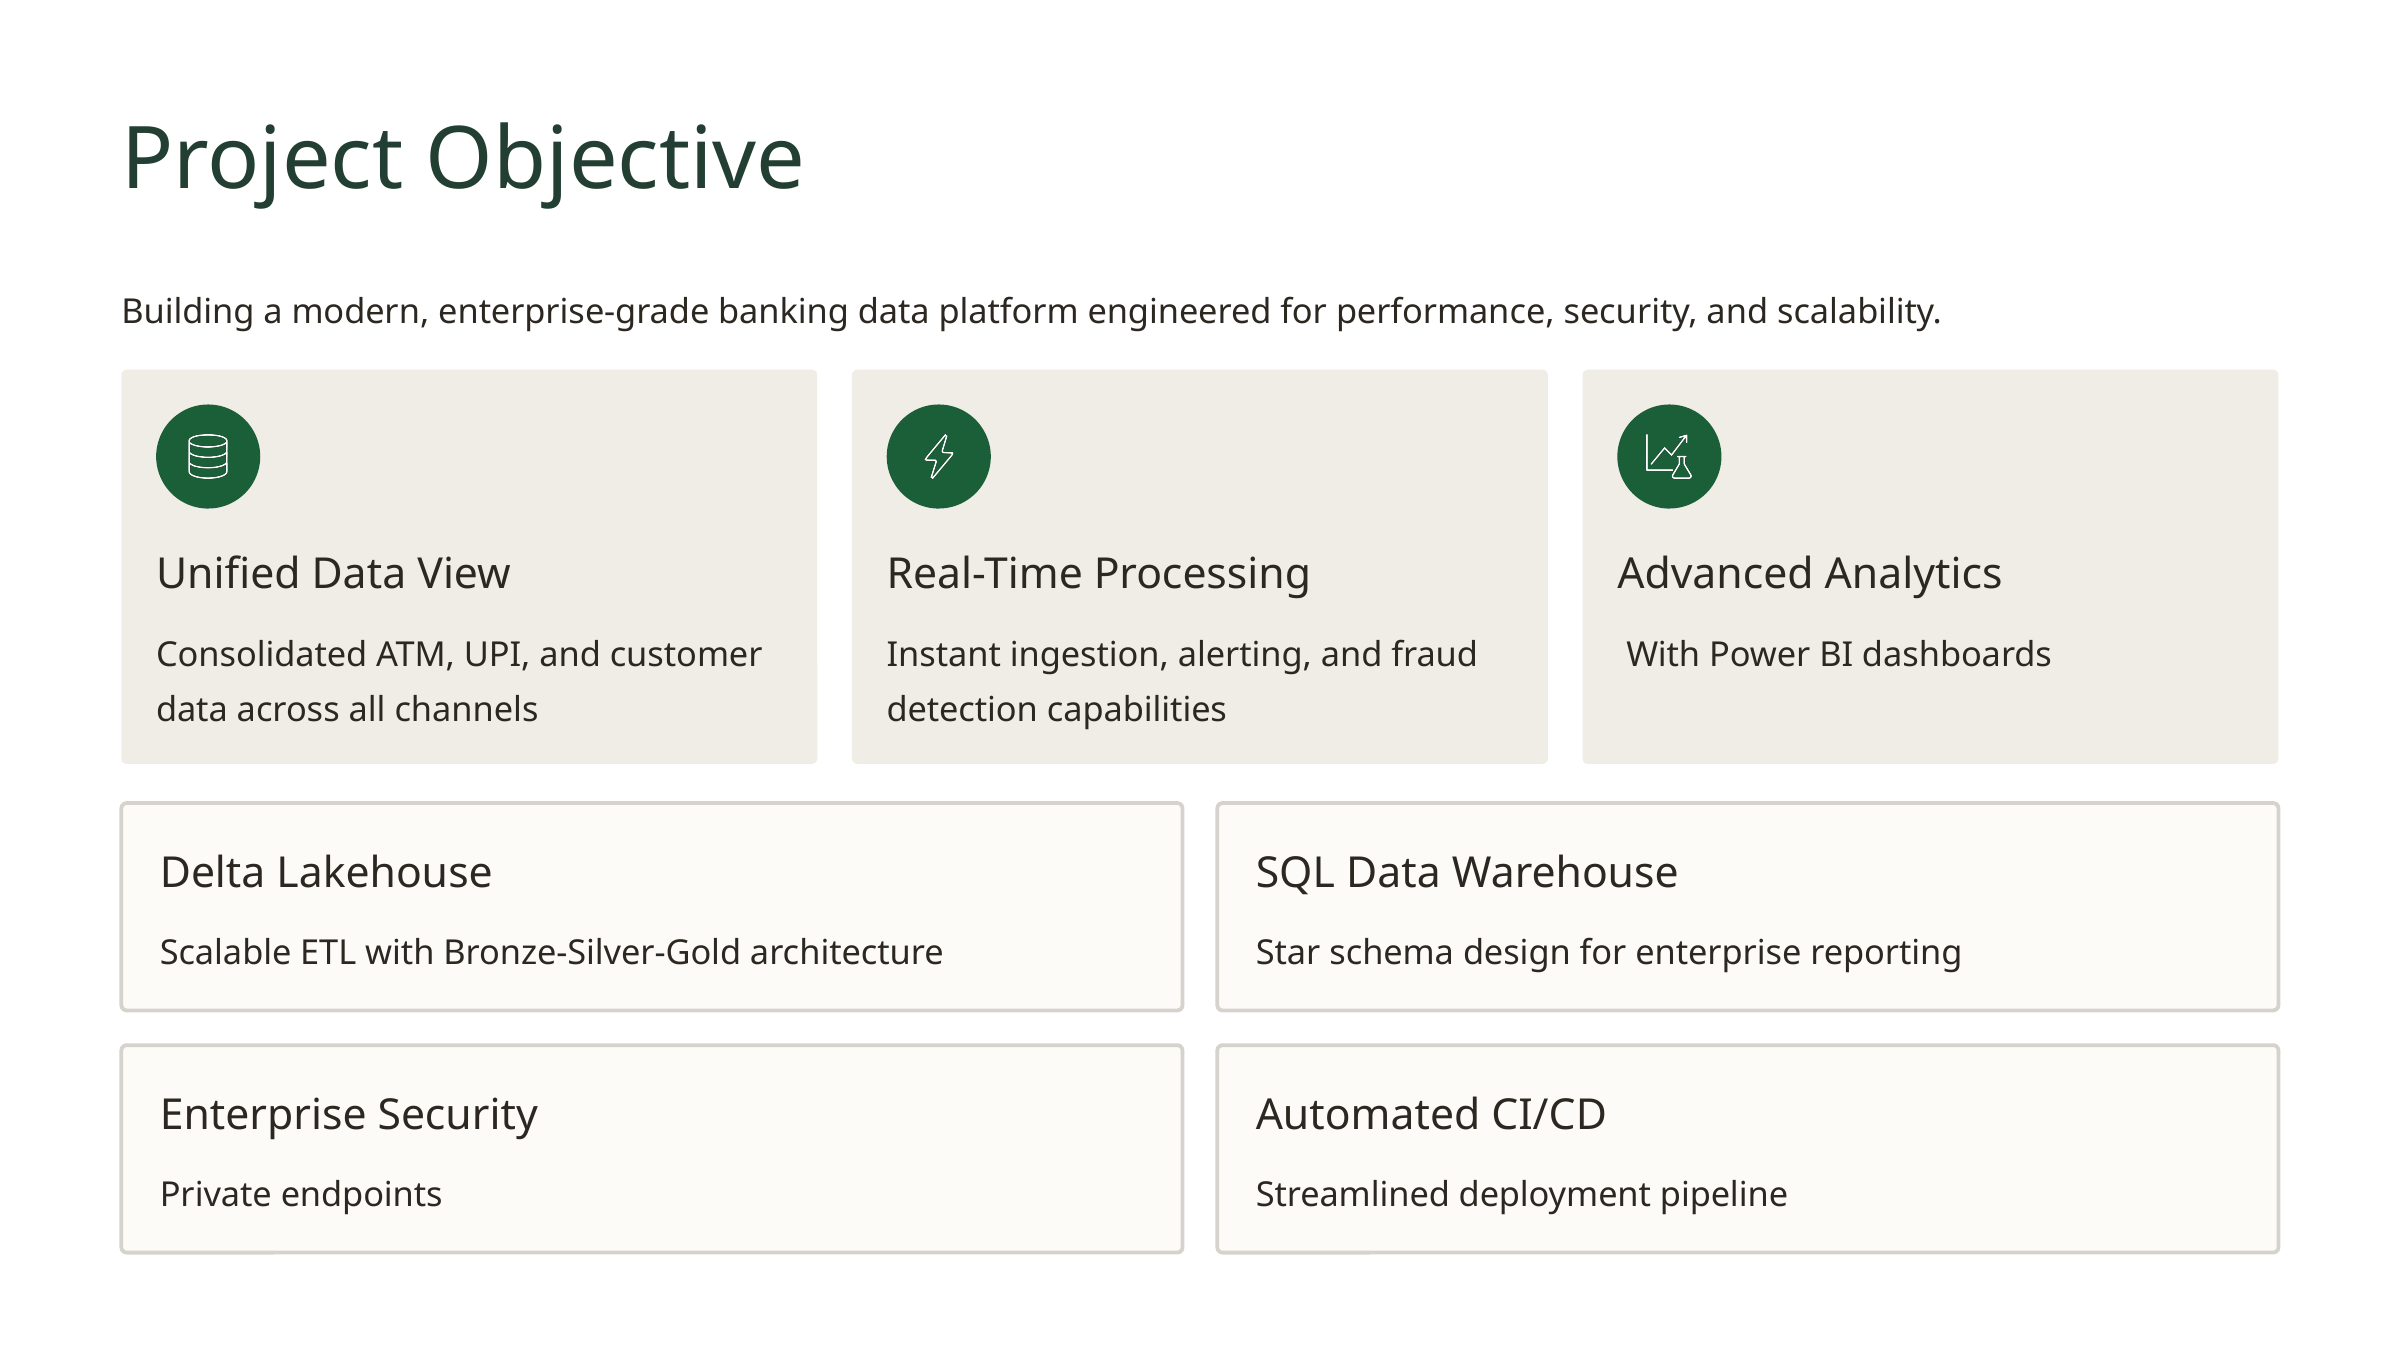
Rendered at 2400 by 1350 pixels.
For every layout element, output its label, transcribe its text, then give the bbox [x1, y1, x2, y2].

text_box [1217, 1045, 2279, 1253]
text_box [1582, 369, 2279, 764]
text_box SQL Data Warehouse [1255, 841, 1690, 896]
text_box Advanced Analytics [1617, 543, 2052, 598]
text_box [121, 803, 1183, 1011]
text_box Unified Data View [156, 543, 590, 598]
text_box Instant ingestion, alerting, and fraud detection capabilities [886, 618, 1514, 730]
text_box Streamlined deployment pipeline [1255, 1158, 2241, 1215]
picture [1645, 433, 1693, 480]
text_box Consolidated ATM, UPI, and customer data across all channels [156, 618, 783, 730]
text_box With Power BI dashboards [1617, 618, 2244, 674]
picture [915, 433, 963, 480]
text_box [886, 404, 991, 509]
text_box Real-Time Processing [886, 543, 1321, 598]
text_box Project Objective [121, 97, 989, 206]
text_box [1217, 803, 2279, 1011]
text_box Building a modern, enterprise-grade banking data platform engineered for performance, security, and scalability. [121, 275, 2279, 331]
text_box [851, 369, 1548, 764]
text_box Star schema design for enterprise reporting [1255, 916, 2241, 972]
text_box [121, 1045, 1183, 1253]
text_box [156, 404, 261, 509]
text_box Enterprise Security [159, 1083, 594, 1138]
text_box Delta Lakehouse [159, 841, 594, 896]
text_box Private endpoints [159, 1158, 1145, 1215]
text_box [121, 369, 818, 764]
text_box Automated CI/CD [1255, 1083, 1690, 1138]
text_box Scalable ETL with Bronze-Silver-Gold architecture [159, 916, 1145, 972]
text_box [1617, 404, 1722, 509]
picture [184, 433, 232, 480]
